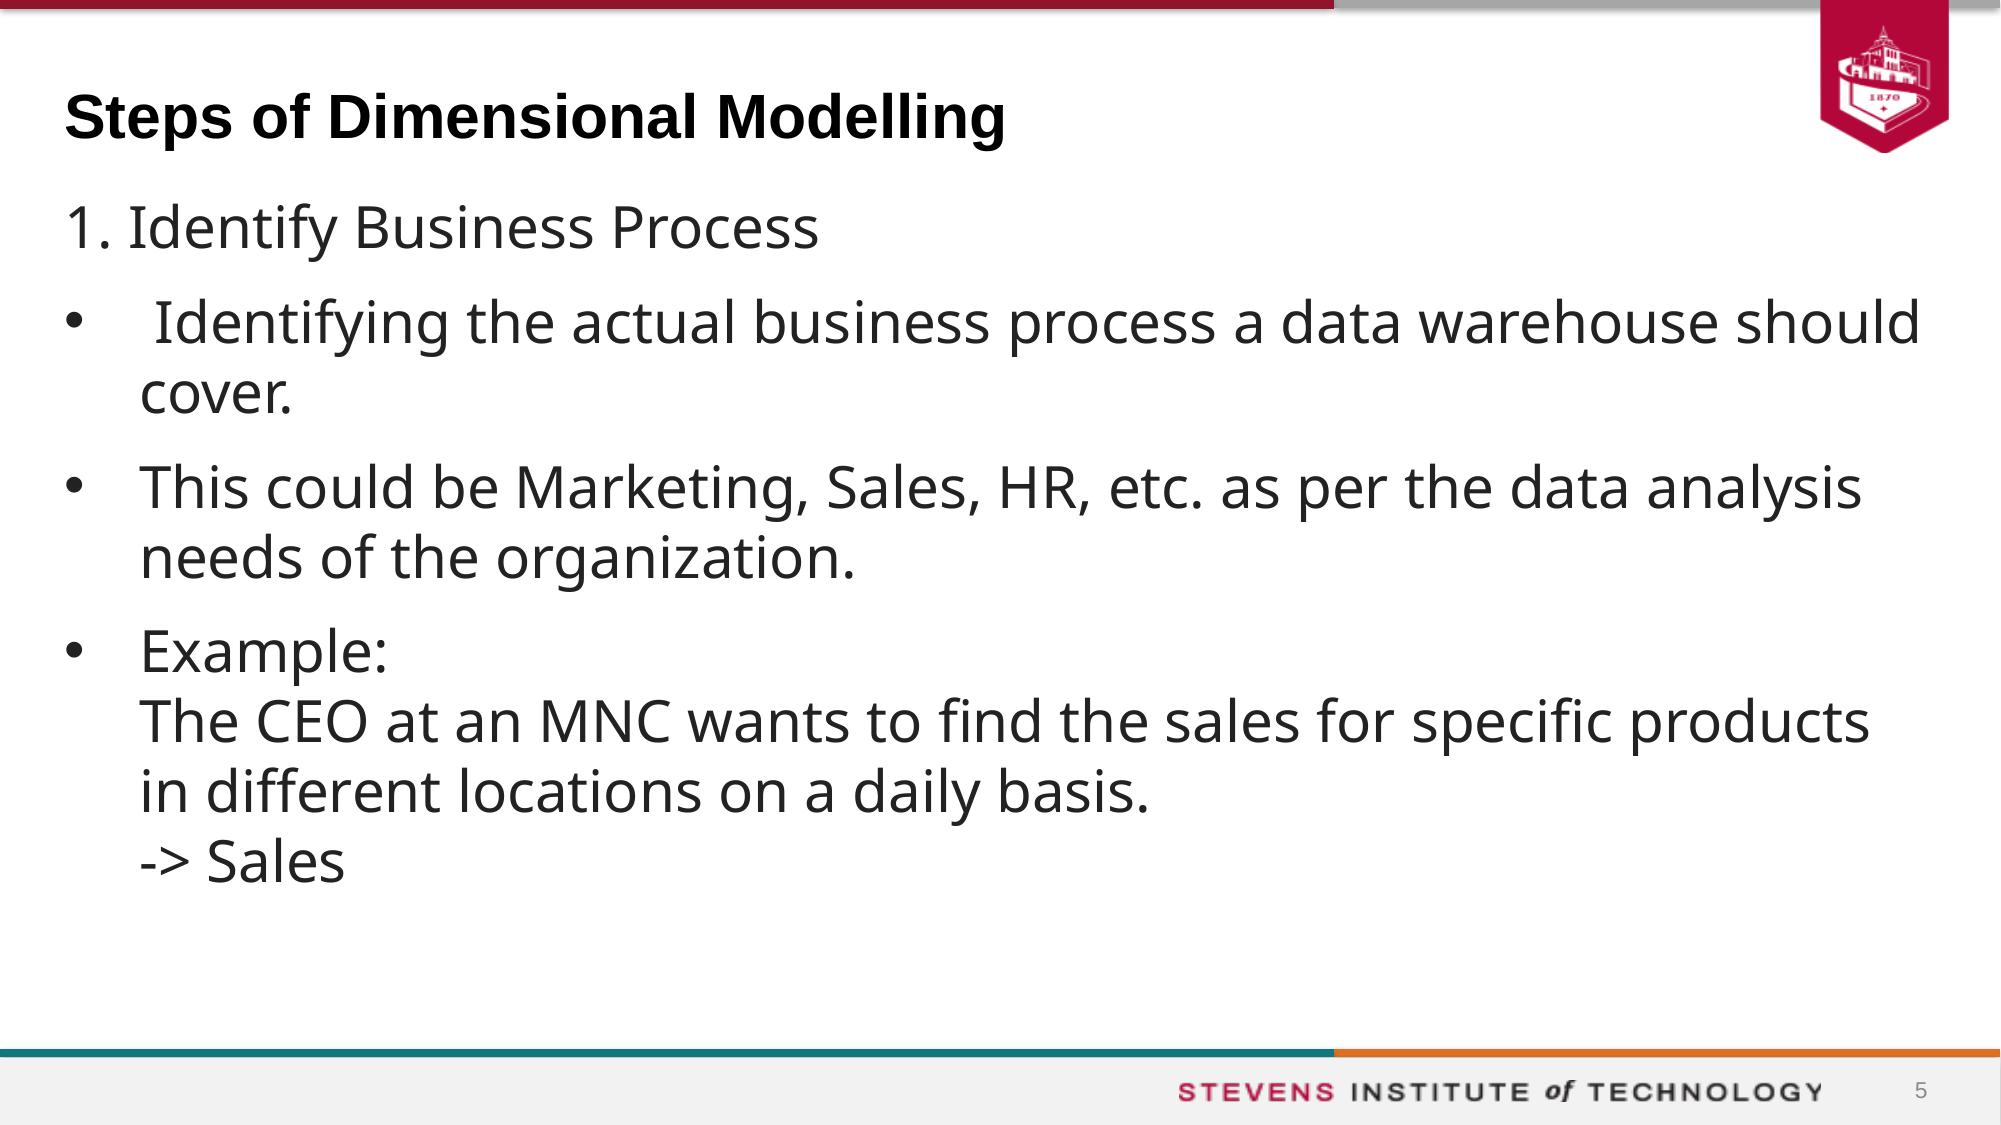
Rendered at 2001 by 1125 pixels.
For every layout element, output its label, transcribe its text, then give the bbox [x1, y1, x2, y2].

slide_number 5 [1869, 1059, 1974, 1120]
title Steps of Dimensional Modelling [49, 68, 1647, 157]
list Identify Business Process Identifying the actual business process a data warehouse should cover. This could be Marketing, Sales, HR, etc. as per the data analysis needs of the organization. Example: The CEO at an MNC wants to find the sales for specific products in different locations on a daily basis. -> Sales [49, 182, 1951, 1000]
